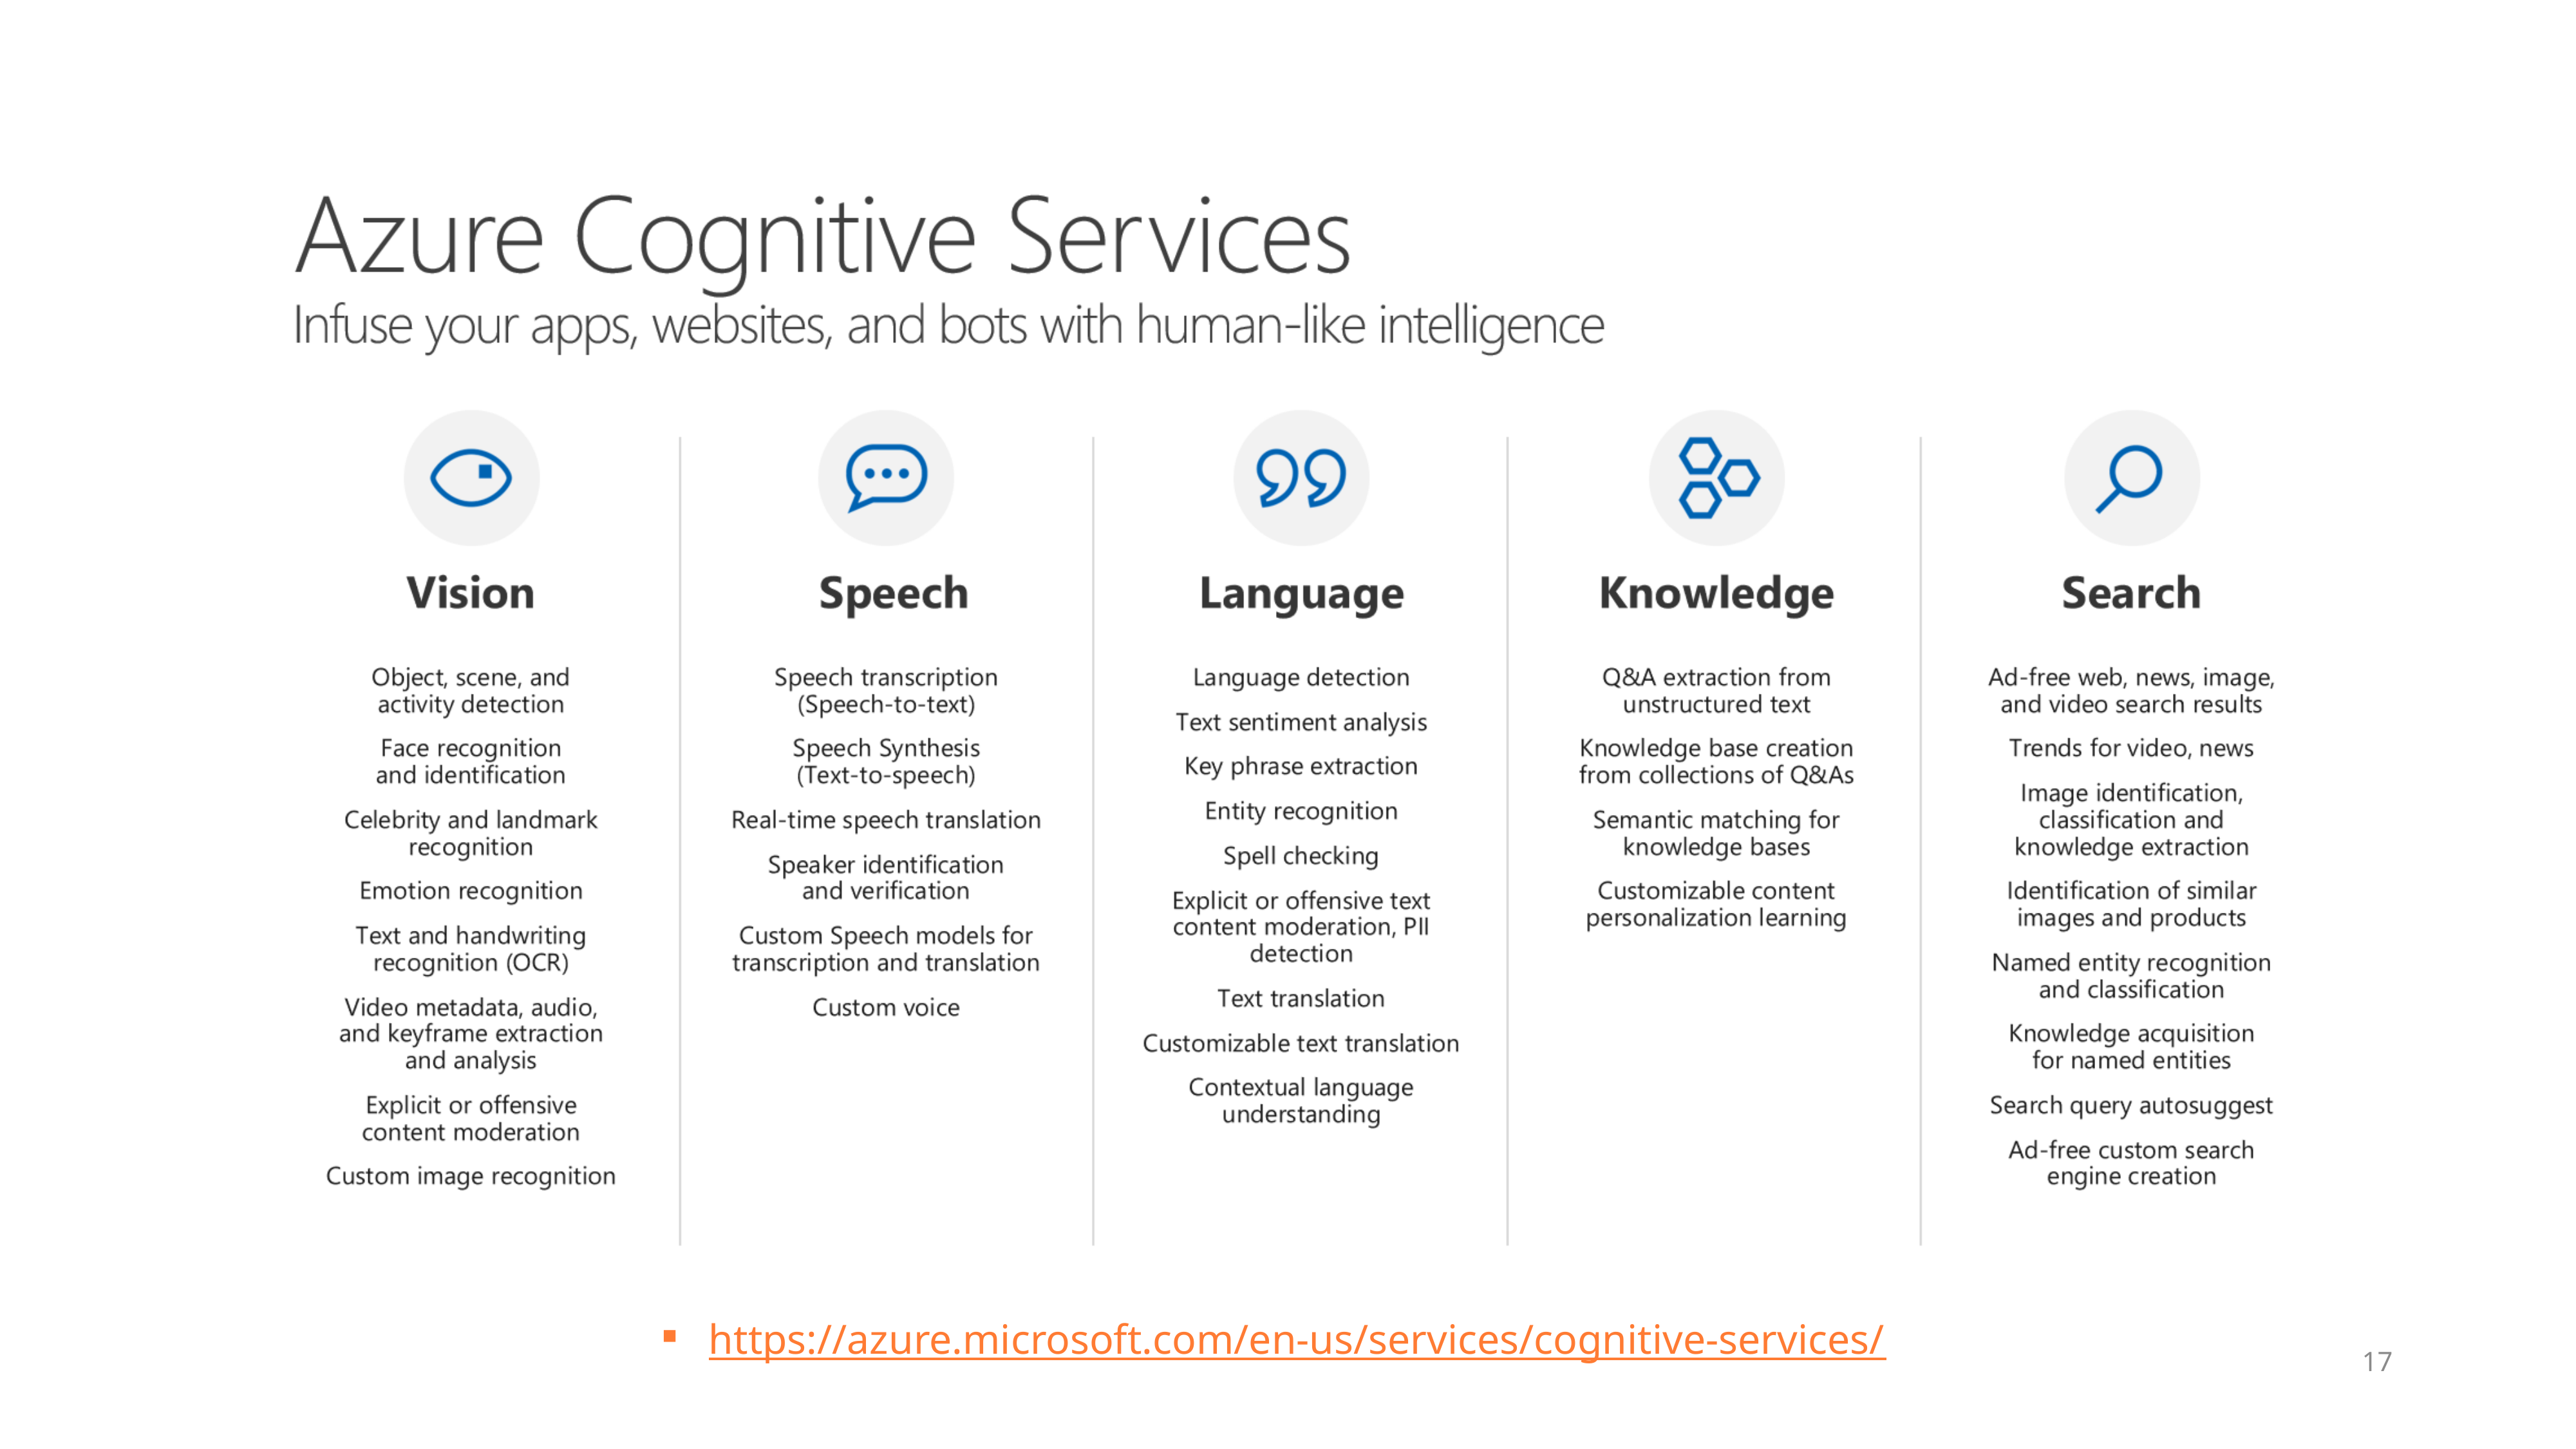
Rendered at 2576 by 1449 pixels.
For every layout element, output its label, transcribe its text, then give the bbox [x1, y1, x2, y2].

slide_number 17 [1939, 1340, 2416, 1386]
picture [160, 161, 2416, 1287]
list https://azure.microsoft.com/en-us/services/cognitive-services/ [637, 1302, 1939, 1424]
